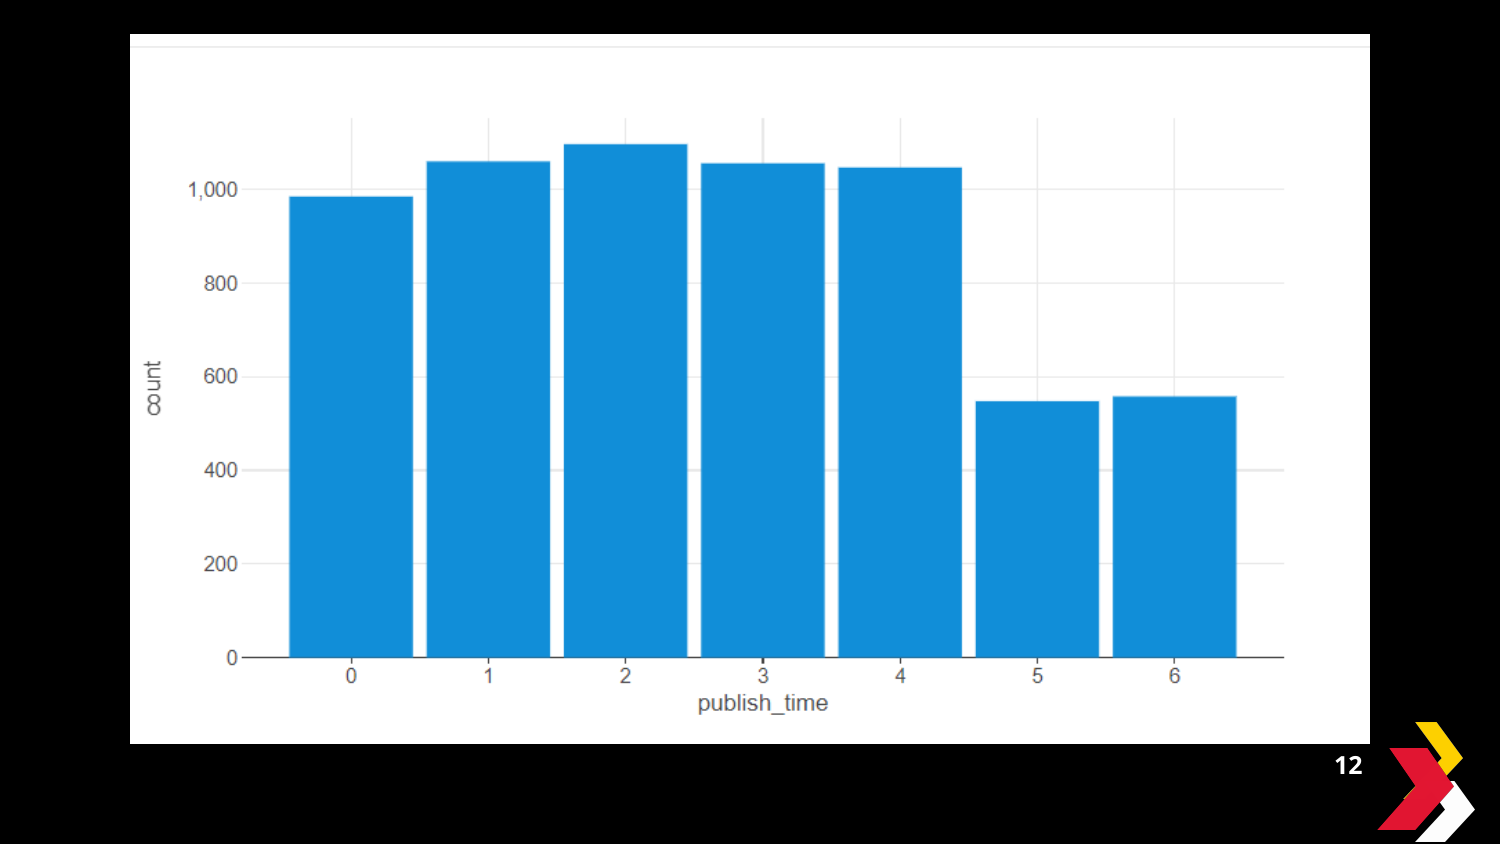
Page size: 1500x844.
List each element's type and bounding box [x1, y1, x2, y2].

picture [1377, 722, 1475, 842]
picture [130, 33, 1370, 744]
